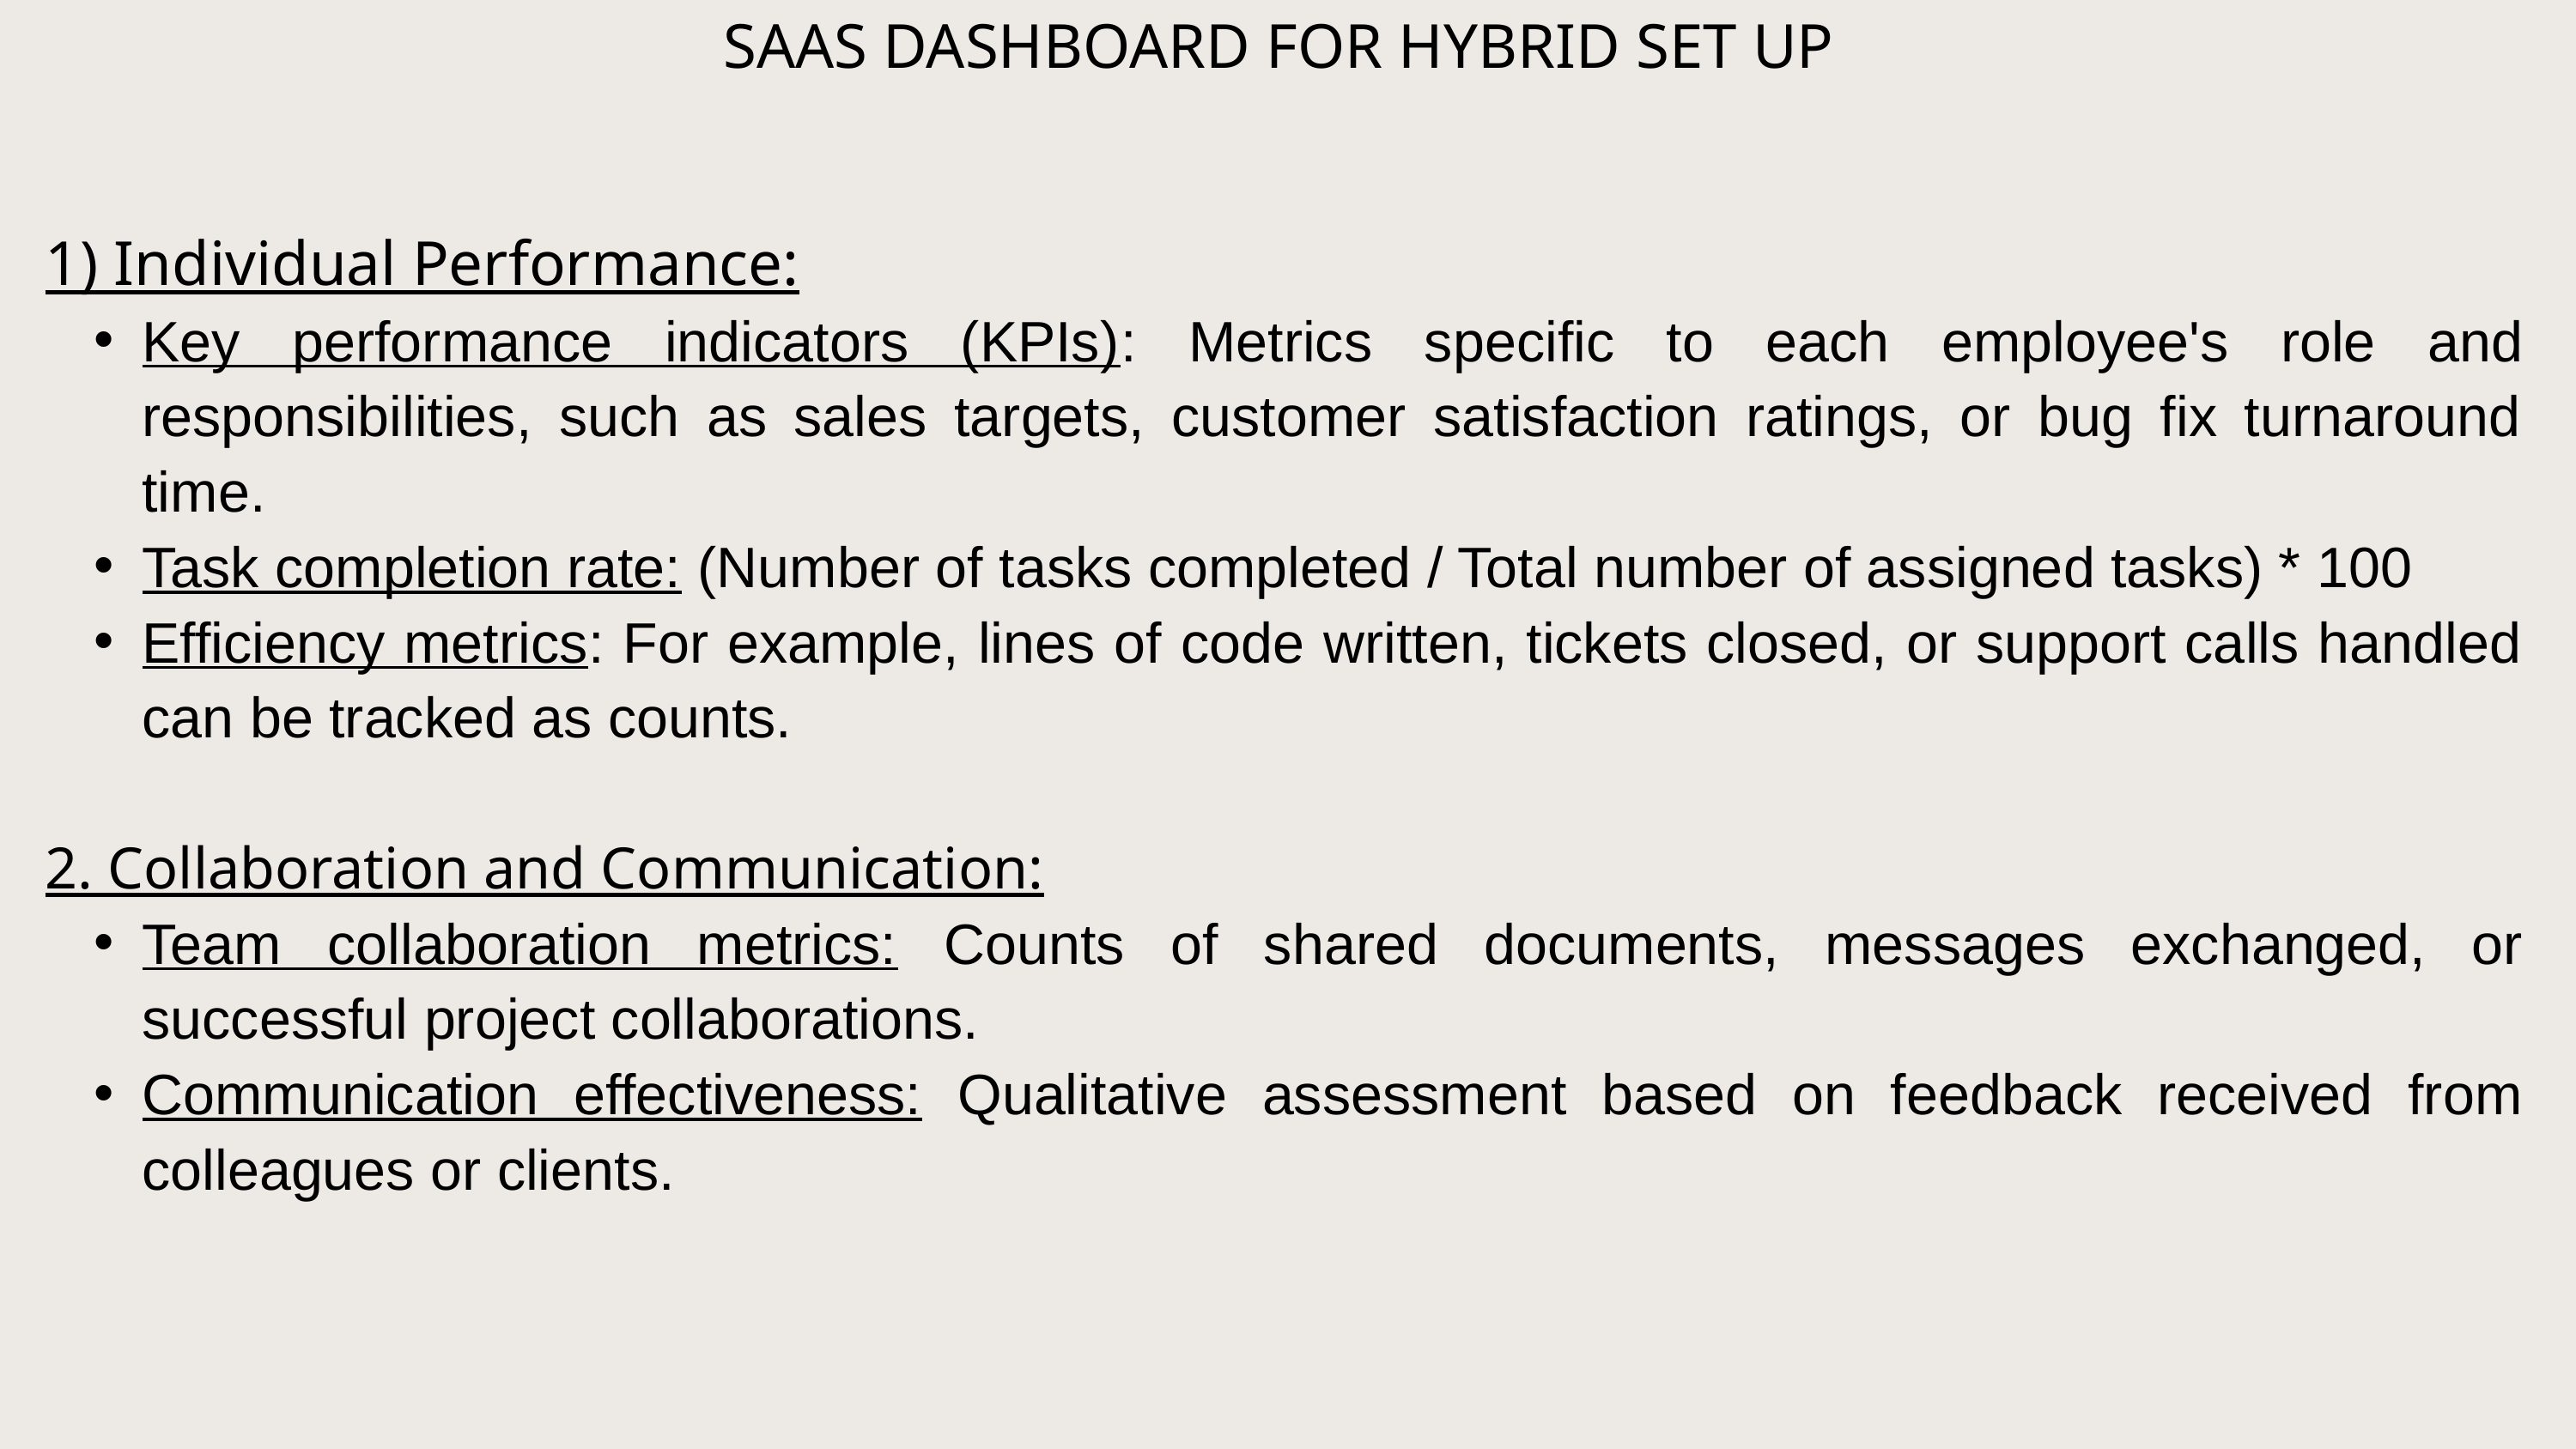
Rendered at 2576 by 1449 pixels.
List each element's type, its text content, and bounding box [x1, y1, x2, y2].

text_box 1) Individual Performance: Key performance indicators (KPIs): Metrics specific to each employee's role and responsibilities, such as sales targets, customer satisfaction ratings, or bug fix turnaround time. Task completion rate: (Number of tasks completed / Total number of assigned tasks) * 100 Efficiency metrics: For example, lines of code written, tickets closed, or support calls handled can be tracked as counts. 2. Collaboration and Communication: Team collaboration metrics: Counts of shared documents, messages exchanged, or successful project collaborations. Communication effectiveness: Qualitative assessment based on feedback received from colleagues or clients. [45, 217, 2525, 1449]
text_box SAAS DASHBOARD FOR HYBRID SET UP [45, 18, 2529, 143]
